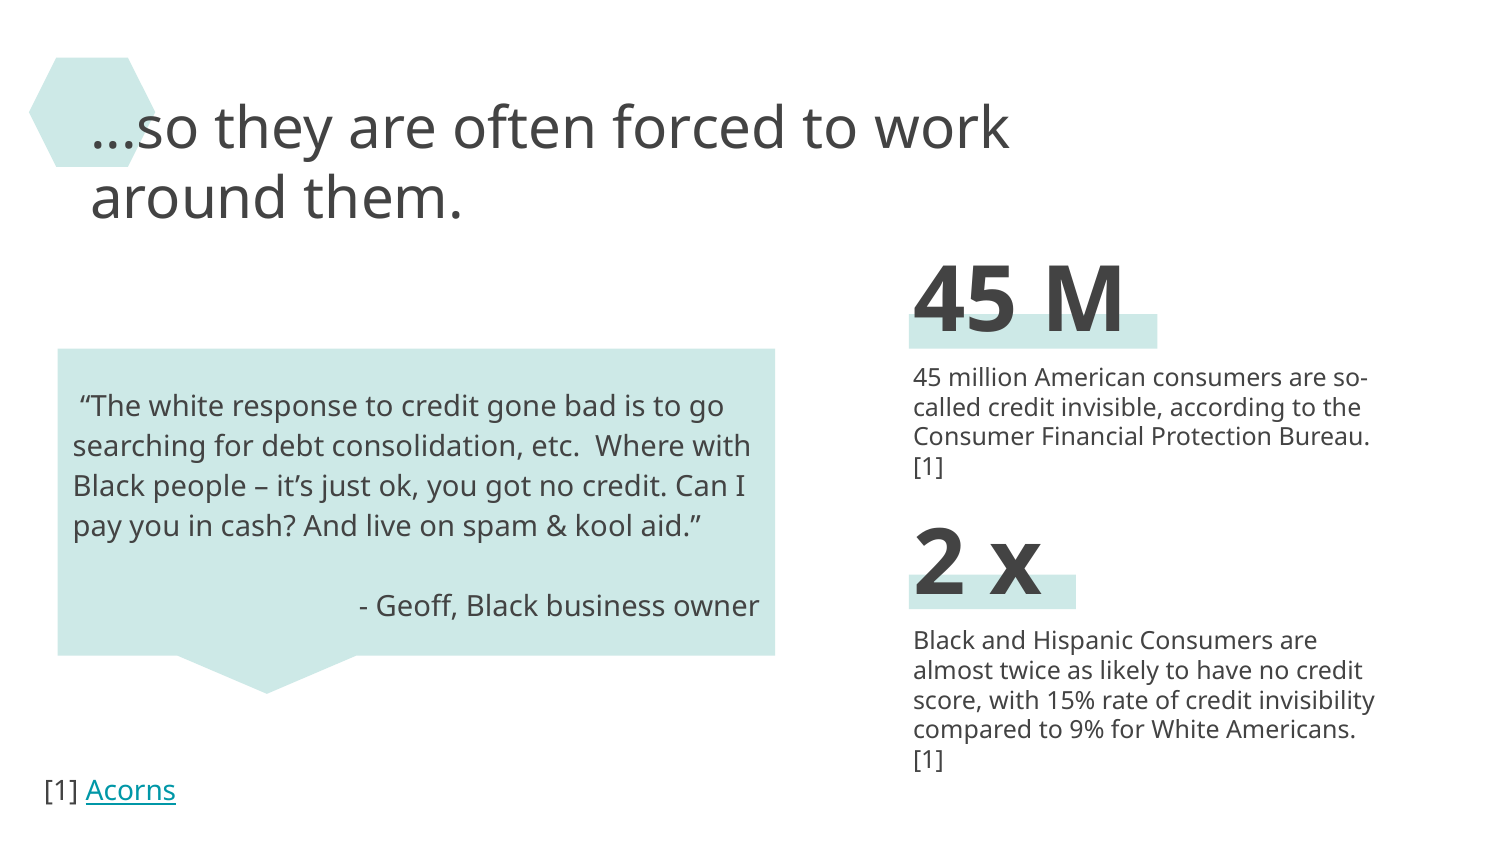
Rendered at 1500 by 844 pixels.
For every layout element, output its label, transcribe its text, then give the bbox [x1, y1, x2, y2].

text_box 45 million American consumers are so-called credit invisible, according to the Consumer Financial Protection Bureau. [1] [898, 346, 1418, 496]
text_box [1] Acorns [28, 757, 521, 826]
text_box “The white response to credit gone bad is to go searching for debt consolidation, etc. Where with Black people – it’s just ok, you got no credit. Can I pay you in cash? And live on spam & kool aid.” - Geoff, Black business owner [57, 348, 776, 694]
text_box ...so they are often forced to work around them. [75, 74, 1158, 245]
text_box 45 M [898, 225, 1170, 366]
text_box 2 x [898, 487, 1192, 609]
text_box [28, 57, 137, 167]
text_box Black and Hispanic Consumers are almost twice as likely to have no credit score, with 15% rate of credit invisibility compared to 9% for White Americans. [1] [898, 609, 1398, 789]
